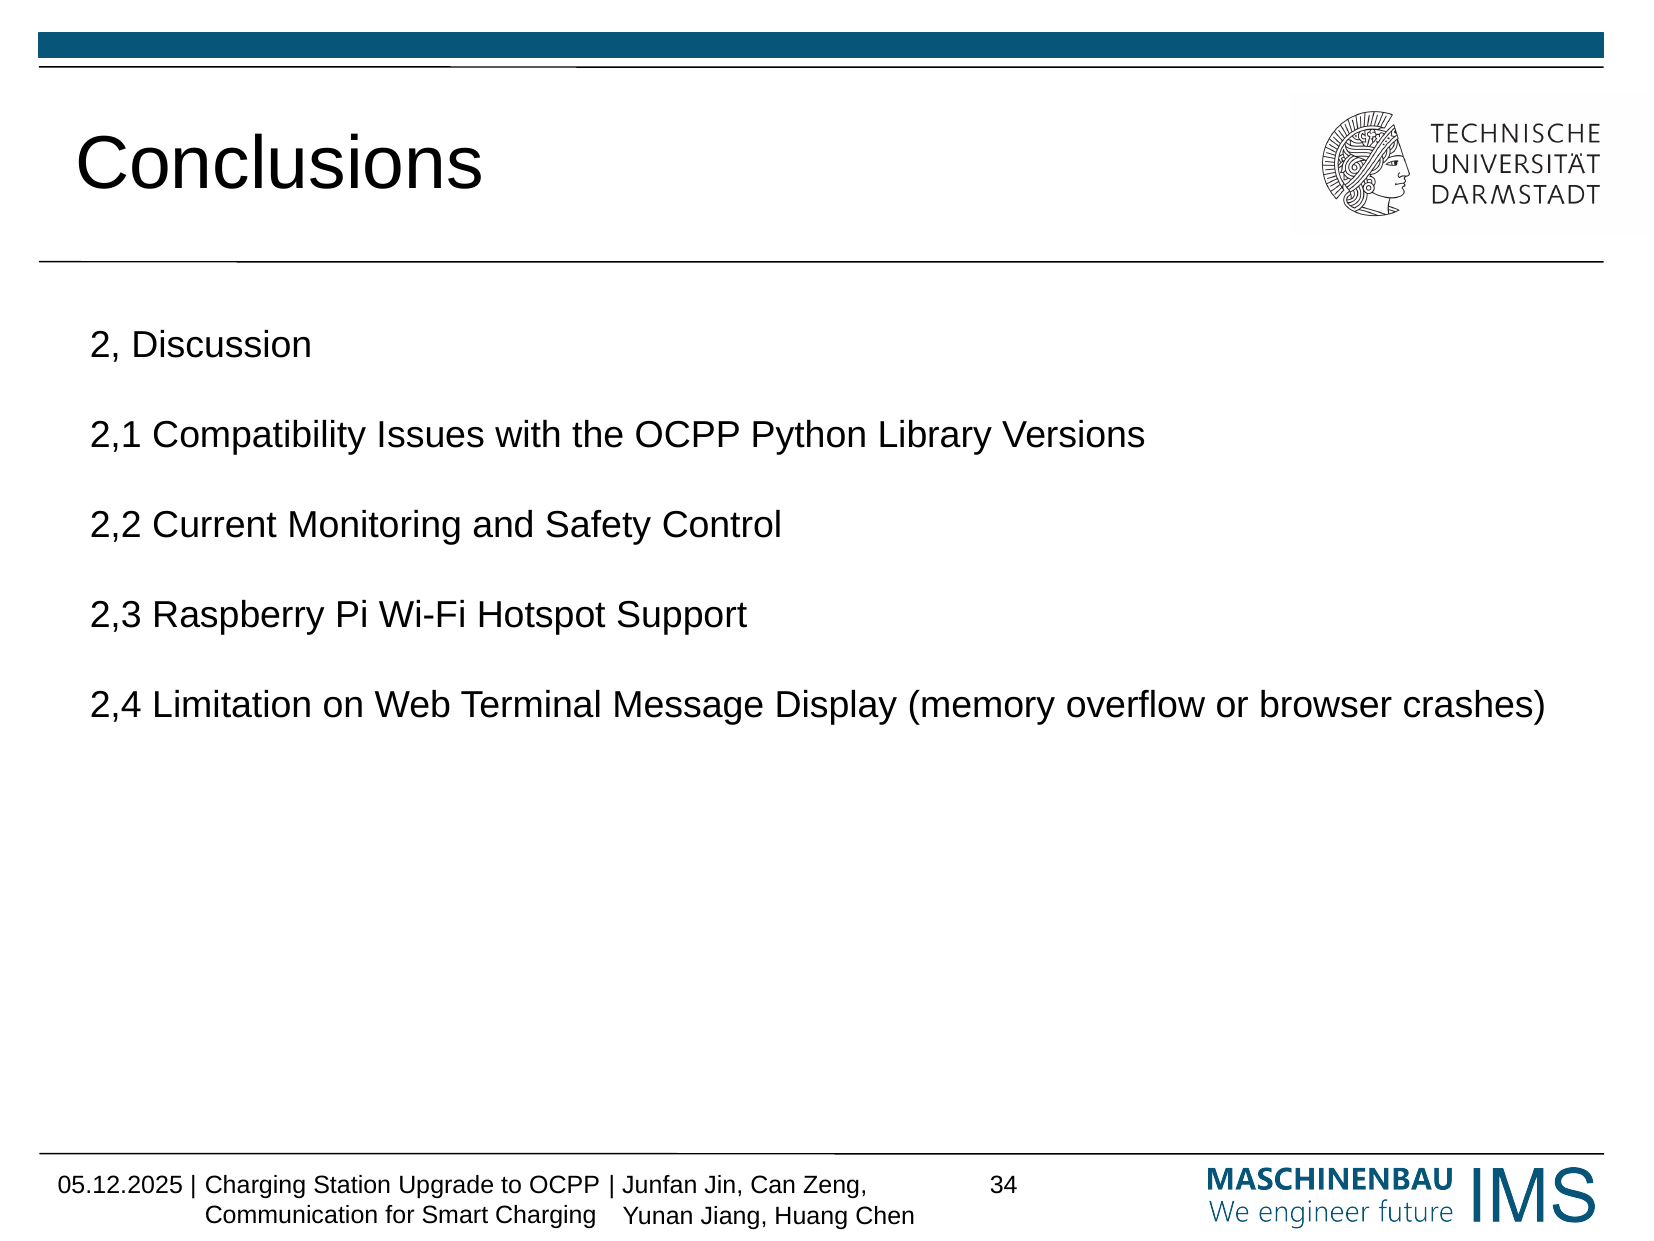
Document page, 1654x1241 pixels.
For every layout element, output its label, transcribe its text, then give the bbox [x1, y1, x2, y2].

picture [1208, 1167, 1595, 1230]
picture [1375, 1167, 1383, 1179]
picture [1286, 88, 1651, 239]
picture [1439, 1167, 1447, 1185]
picture [1562, 1167, 1595, 1201]
text_box 2, Discussion 2,1 Compatibility Issues with the OCPP Python Library Versions 2,2 Current Monitoring and Safety Control 2,3 Raspberry Pi Wi-Fi Hotspot Support 2,4 Limitation on Web Terminal Message Display (memory overflow or browser crashes) [74, 312, 1609, 868]
picture [1335, 1167, 1343, 1180]
title Conclusions [74, 90, 1274, 240]
picture [1216, 1167, 1225, 1181]
picture [1301, 1167, 1309, 1176]
